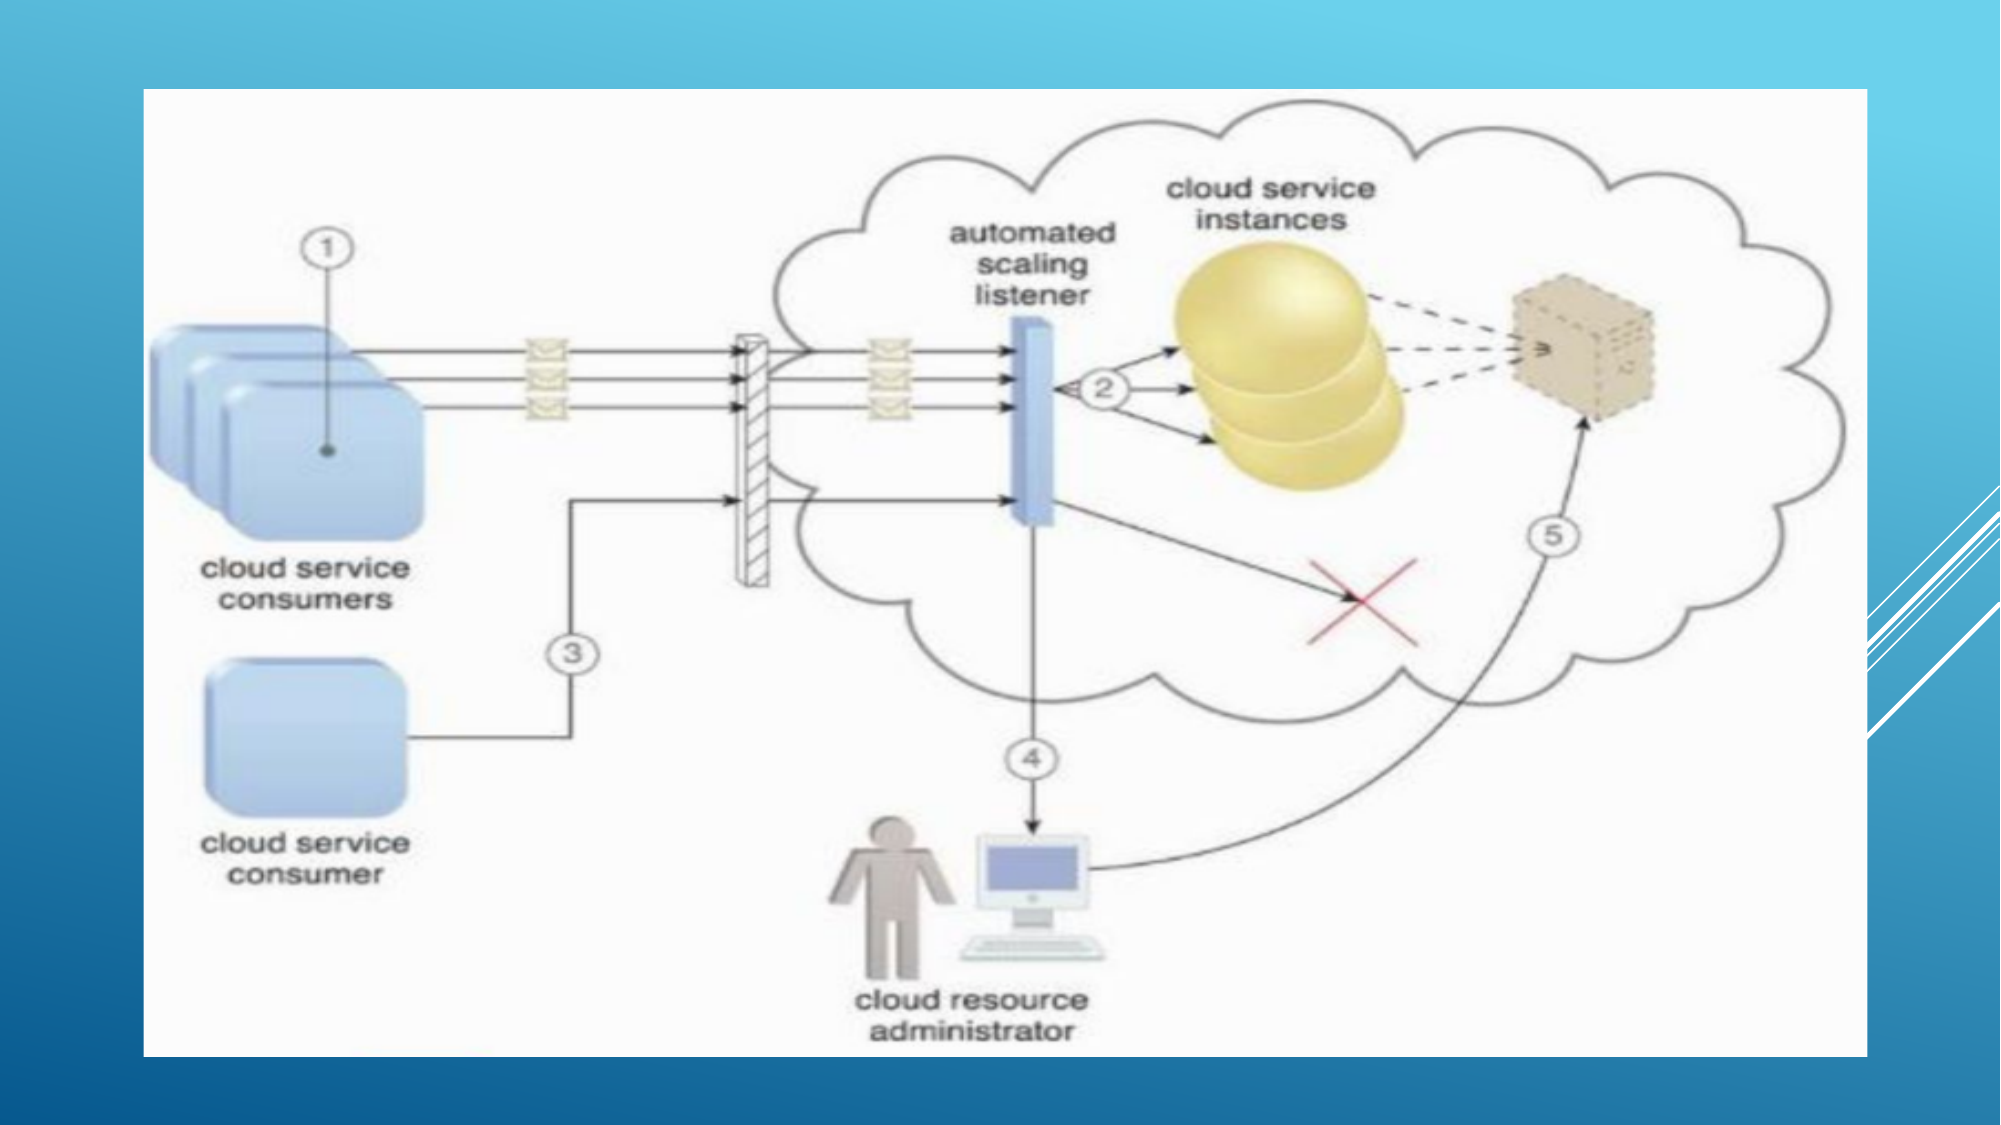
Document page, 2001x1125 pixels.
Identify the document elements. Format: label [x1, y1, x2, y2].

picture [143, 88, 1868, 1057]
